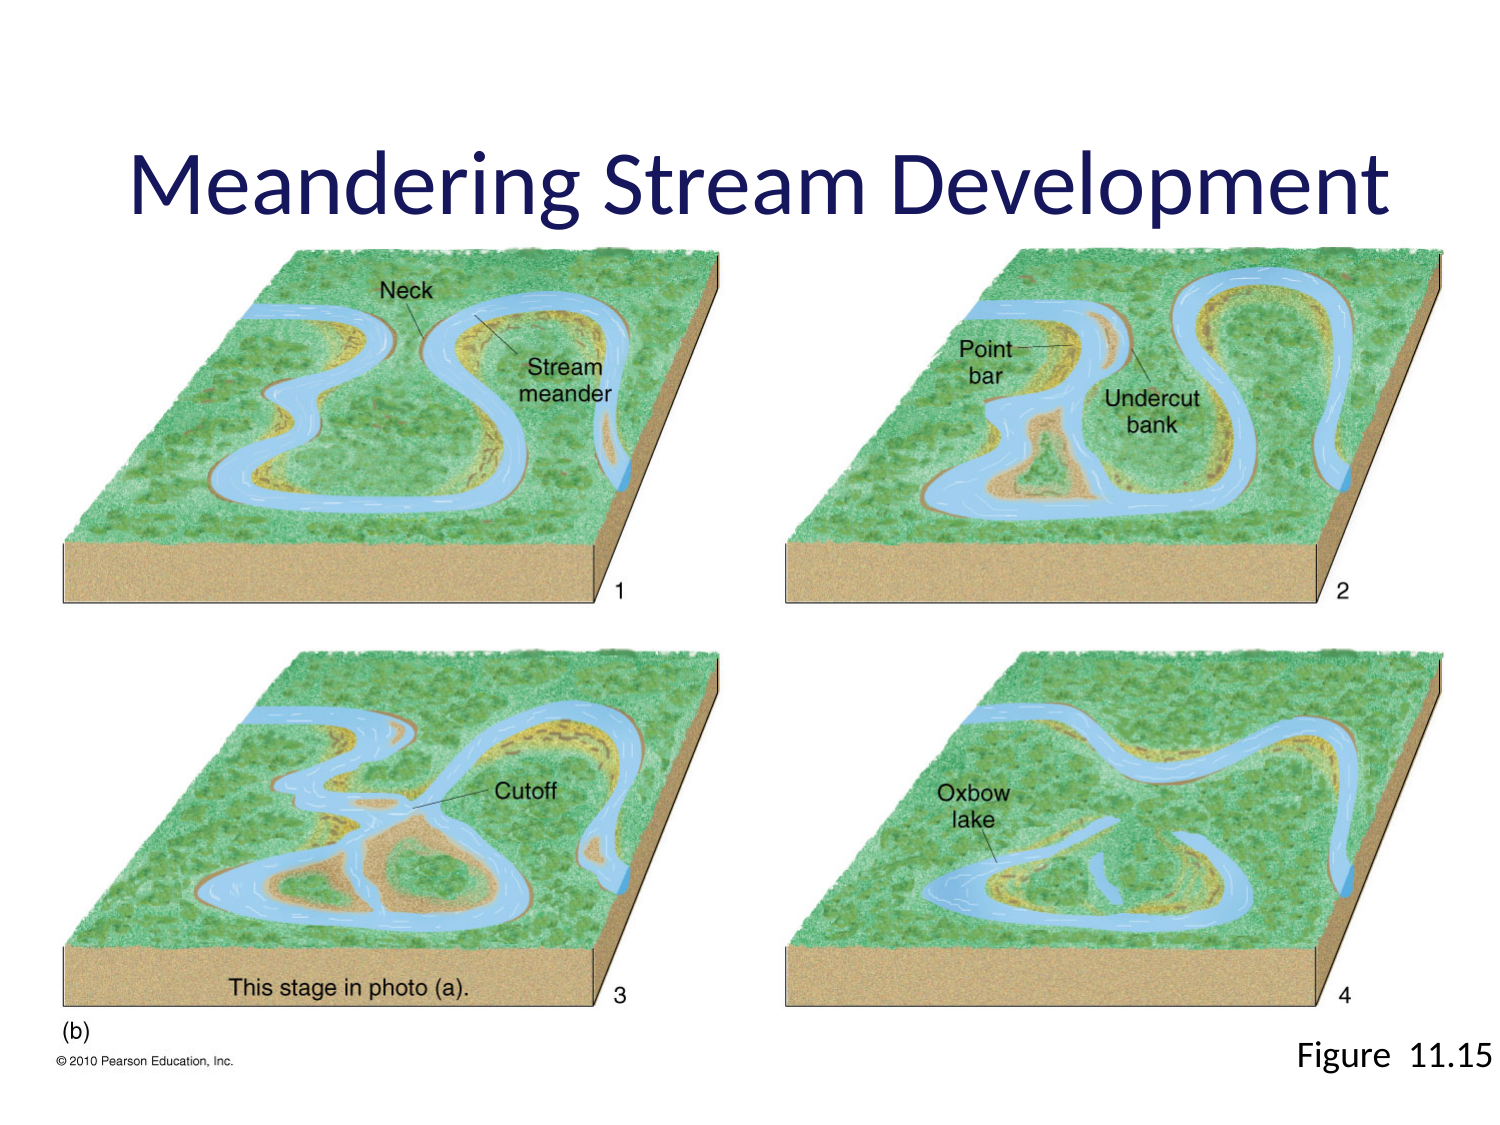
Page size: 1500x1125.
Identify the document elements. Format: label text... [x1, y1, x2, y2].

picture [51, 240, 1449, 1078]
text_box Figure 11.15 [1450, 1022, 1500, 1083]
title Meandering Stream Development [0, 115, 1500, 241]
